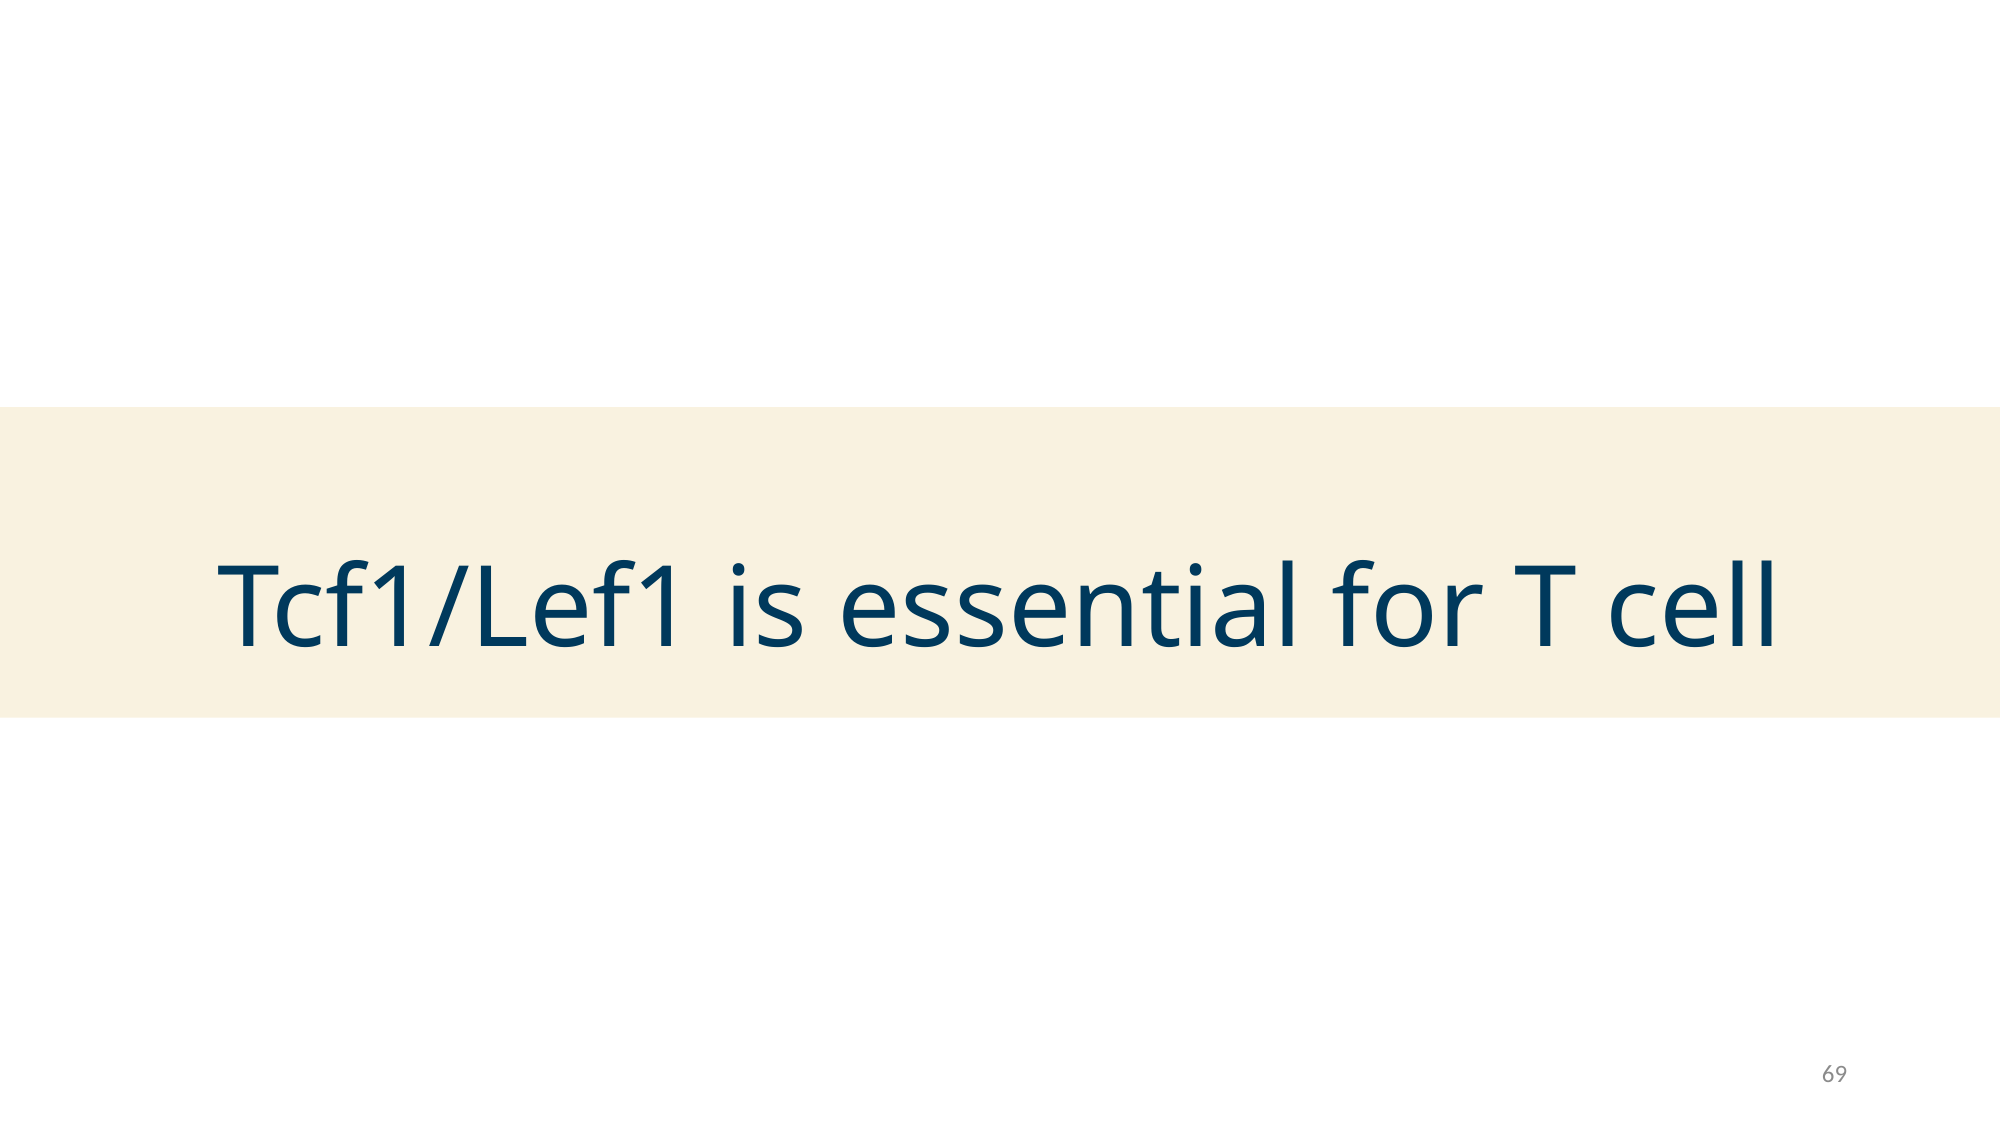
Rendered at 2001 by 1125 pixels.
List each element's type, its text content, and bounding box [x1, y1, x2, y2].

slide_number 69 [1412, 1042, 1863, 1103]
text_box Tcf1/Lef1 is essential for T cell [0, 407, 2000, 718]
